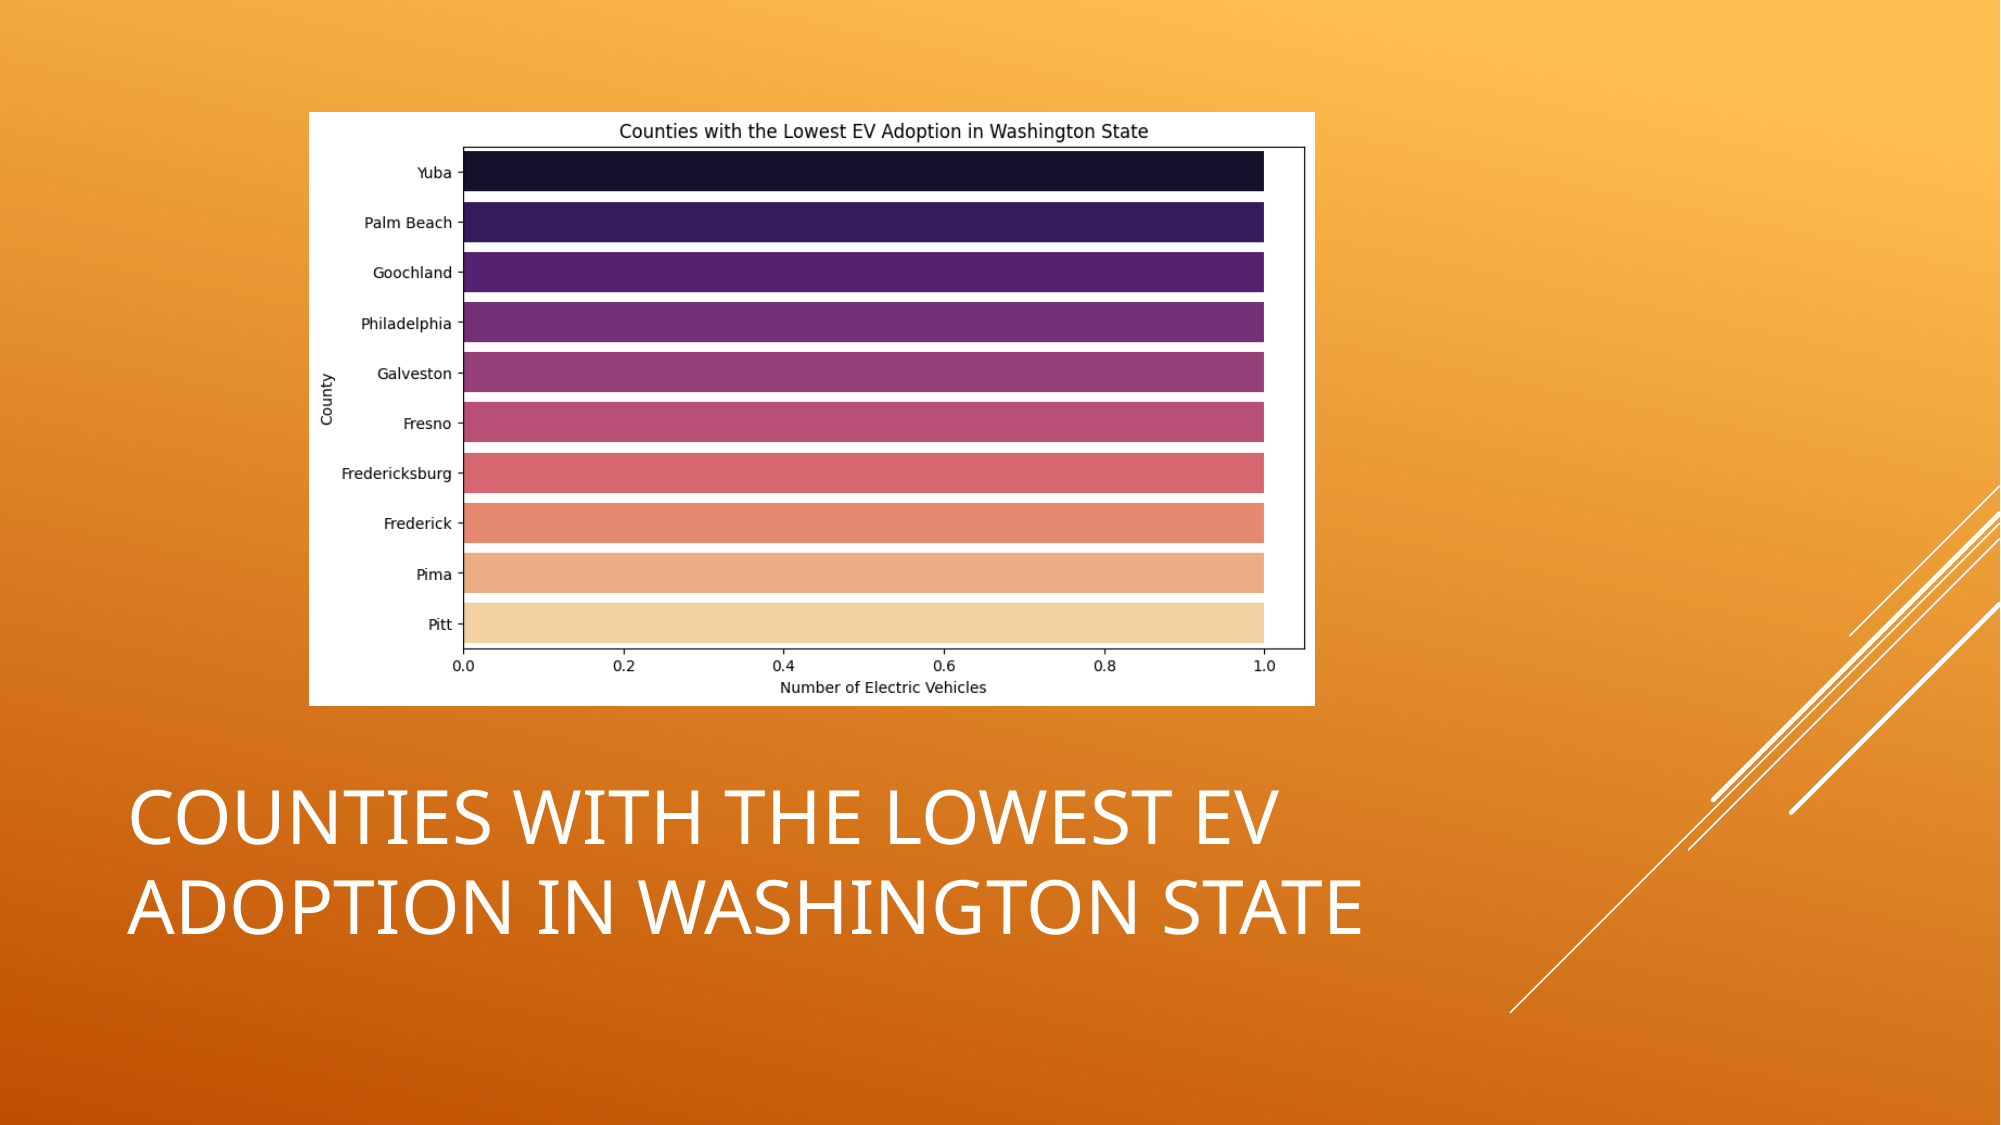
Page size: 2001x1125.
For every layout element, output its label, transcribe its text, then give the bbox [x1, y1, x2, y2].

title Counties with the Lowest EV Adoption in Washington State [112, 736, 1513, 984]
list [309, 112, 1315, 706]
